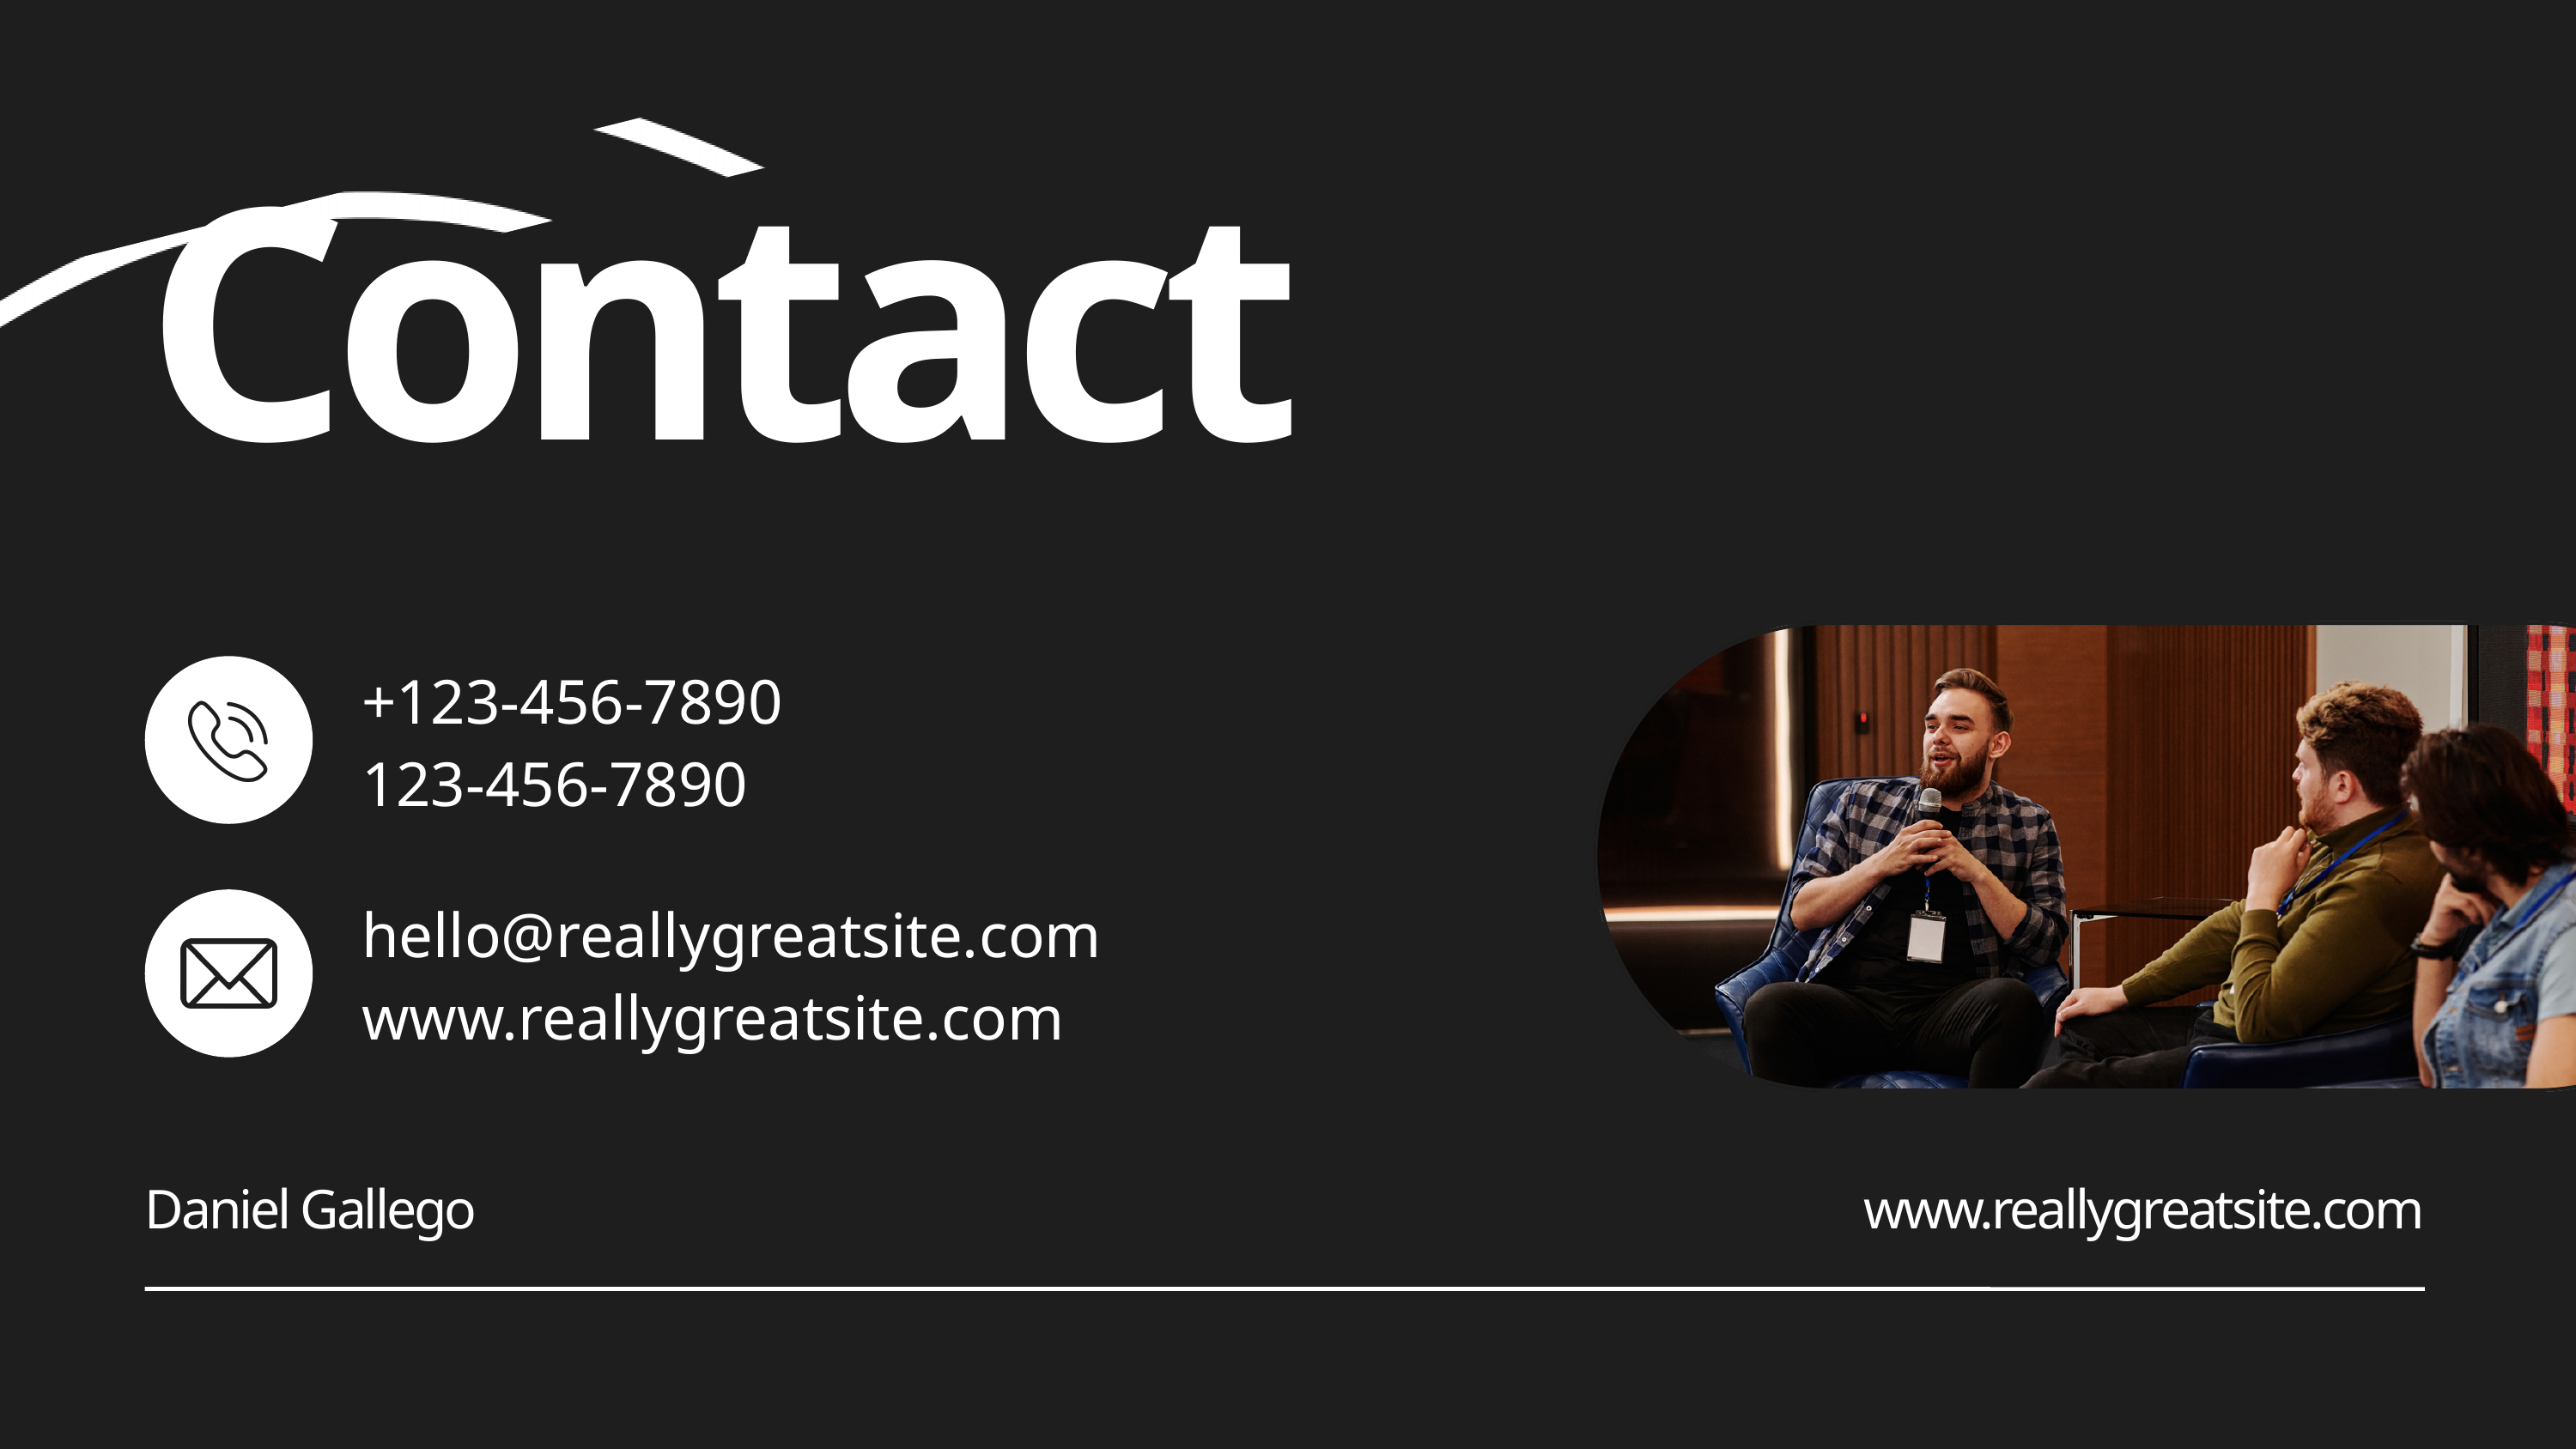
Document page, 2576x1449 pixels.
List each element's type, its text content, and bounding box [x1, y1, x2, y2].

text_box www.reallygreatsite.com [1770, 1192, 2425, 1240]
text_box Daniel Gallego [144, 1192, 629, 1240]
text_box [144, 656, 313, 824]
text_box [217, 58, 896, 223]
text_box +123-456-7890 123-456-7890 [361, 653, 1021, 819]
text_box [144, 888, 313, 1058]
text_box hello@reallygreatsite.com www.reallygreatsite.com [361, 887, 1232, 1052]
text_box [0, 241, 144, 359]
text_box Contact [144, 223, 1544, 505]
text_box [1594, 621, 2576, 1093]
